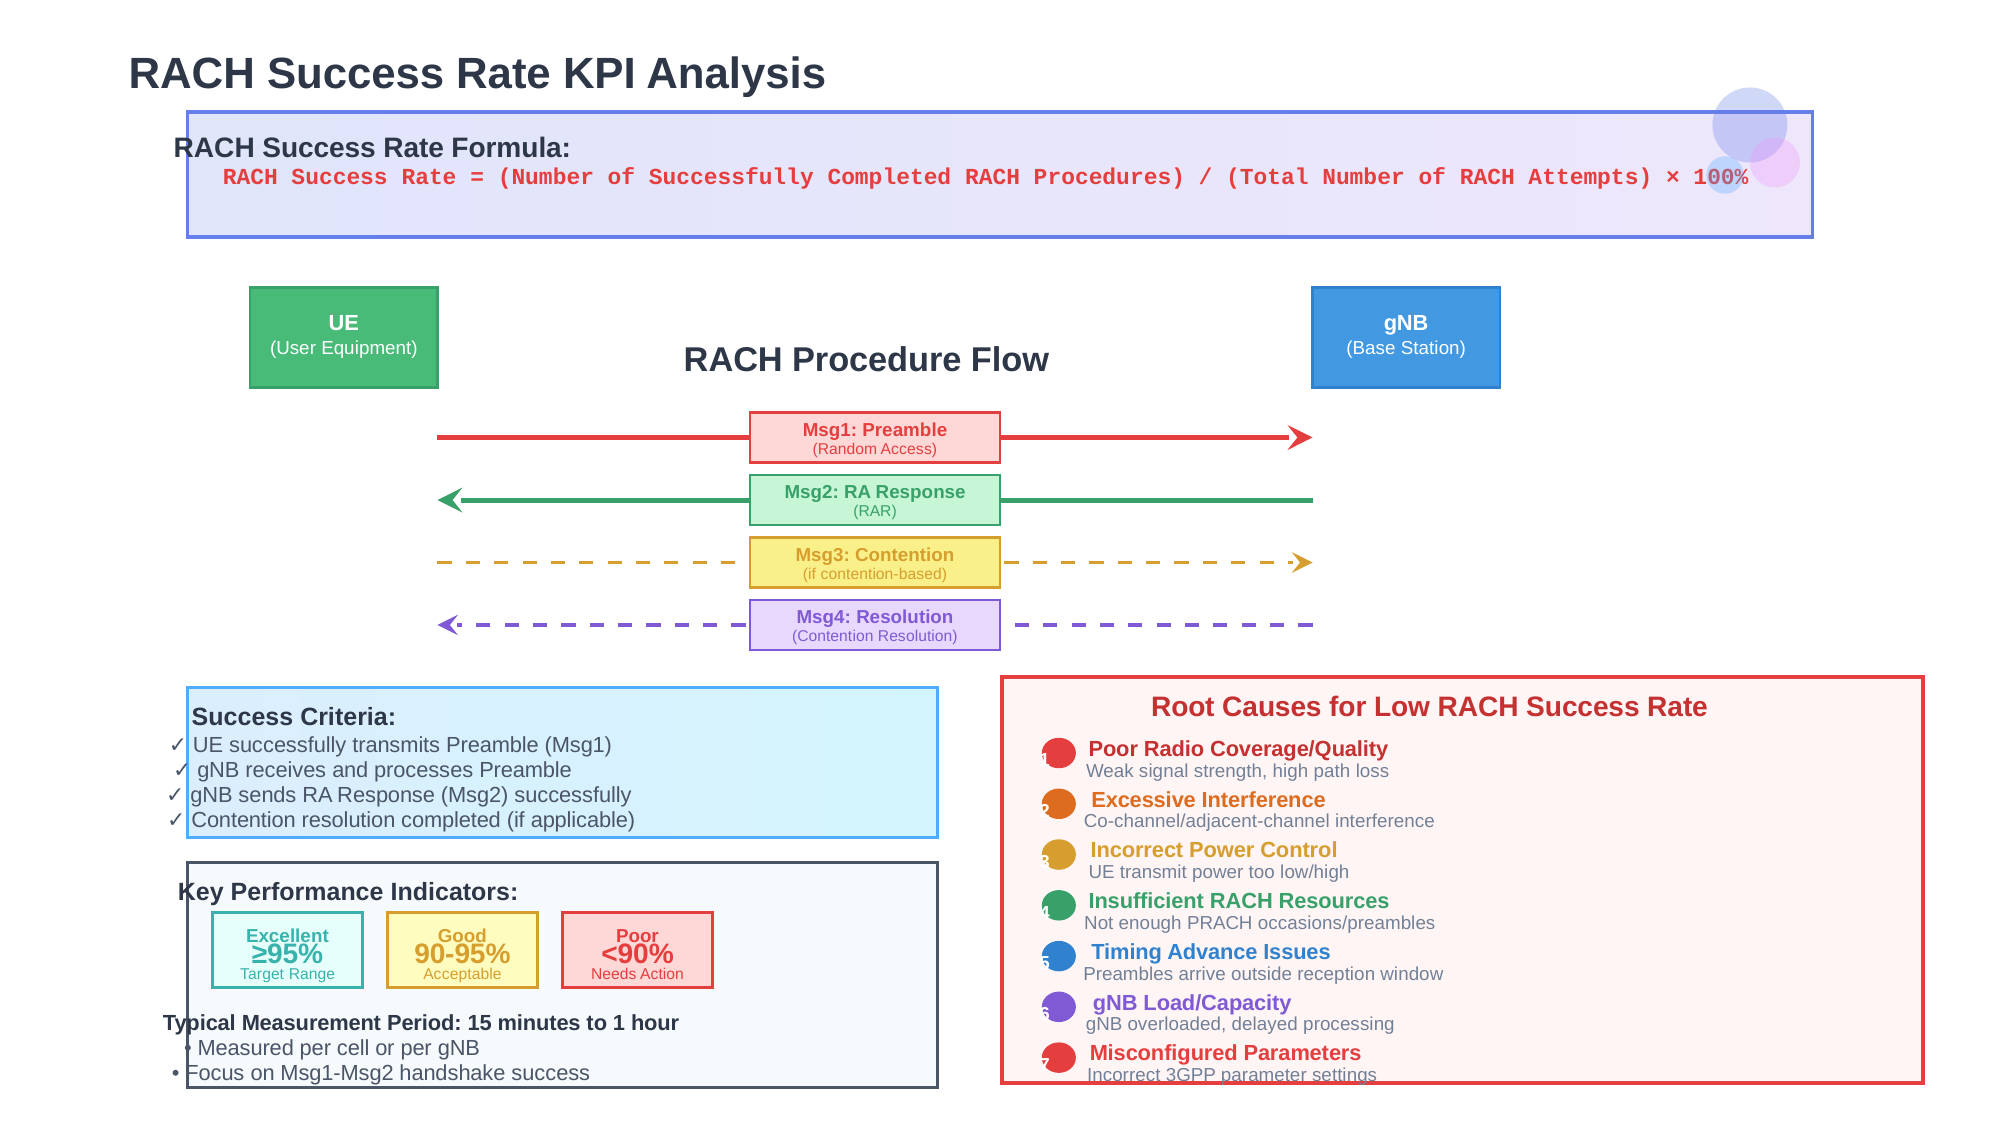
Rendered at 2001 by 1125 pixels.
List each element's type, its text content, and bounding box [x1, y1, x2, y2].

text_box RACH Success Rate KPI Analysis [114, 37, 842, 105]
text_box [187, 111, 1813, 237]
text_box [187, 687, 938, 838]
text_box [249, 287, 1500, 650]
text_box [187, 862, 938, 1088]
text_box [1002, 676, 1924, 1094]
text_box [1715, 87, 1785, 111]
